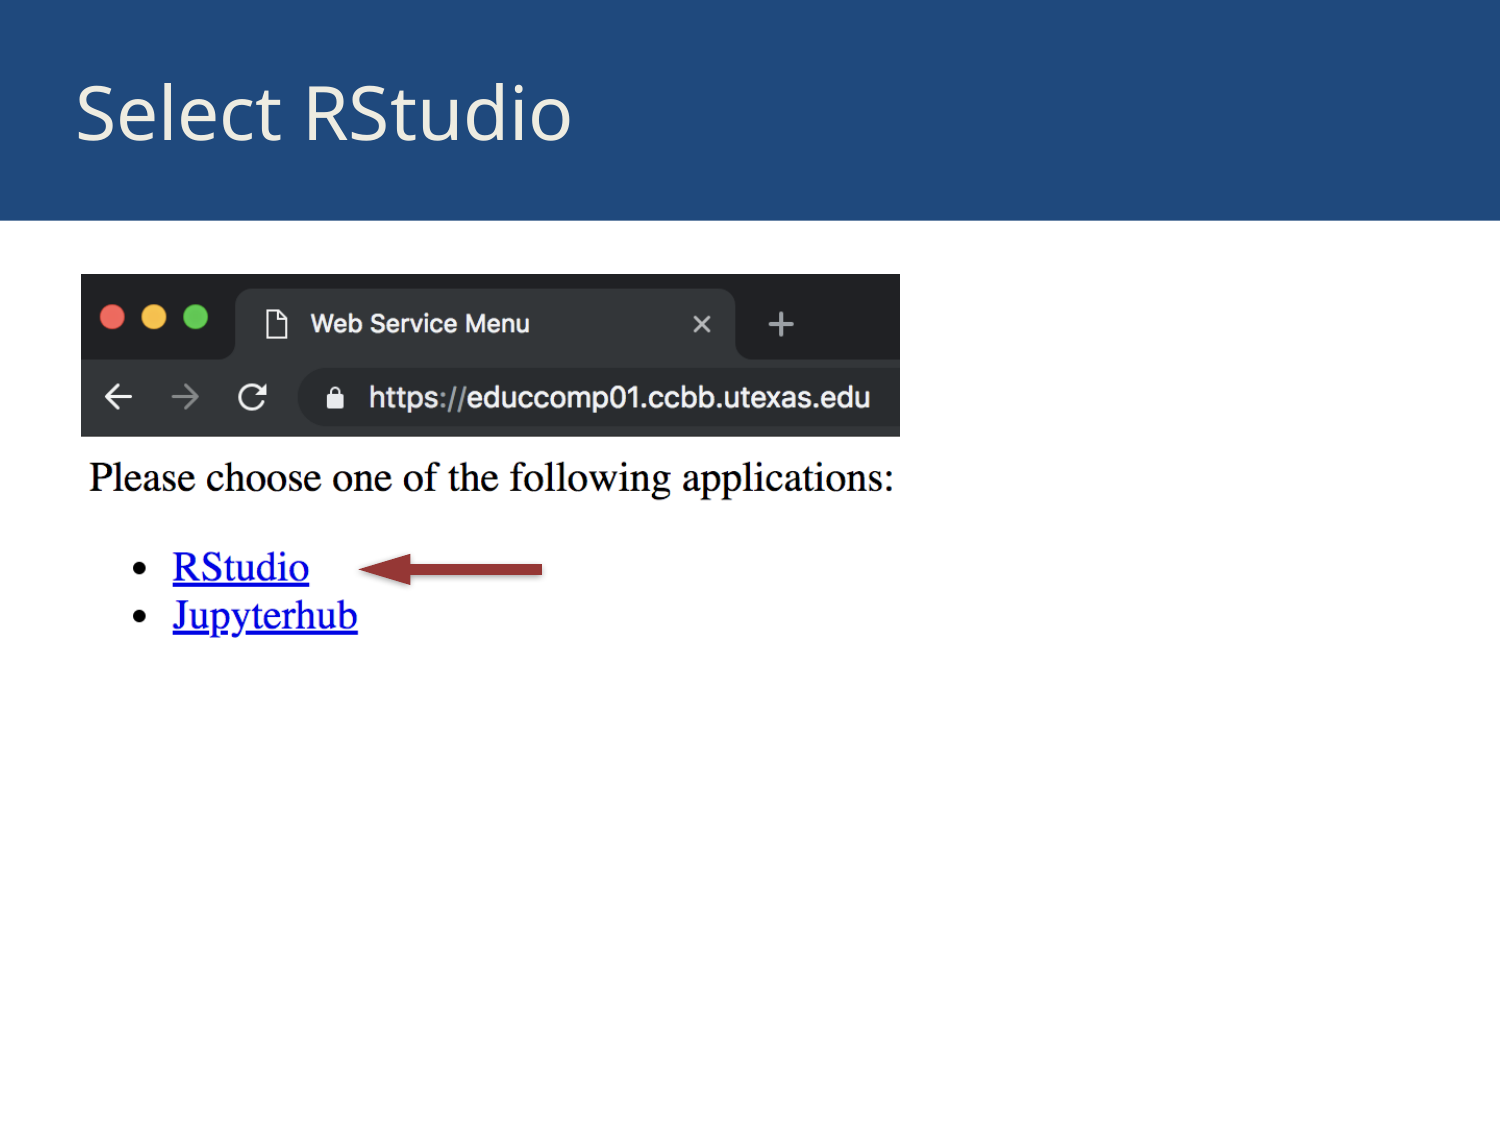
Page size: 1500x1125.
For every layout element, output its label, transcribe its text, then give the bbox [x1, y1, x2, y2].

picture [80, 273, 901, 810]
title Select RStudio [0, 0, 1500, 221]
